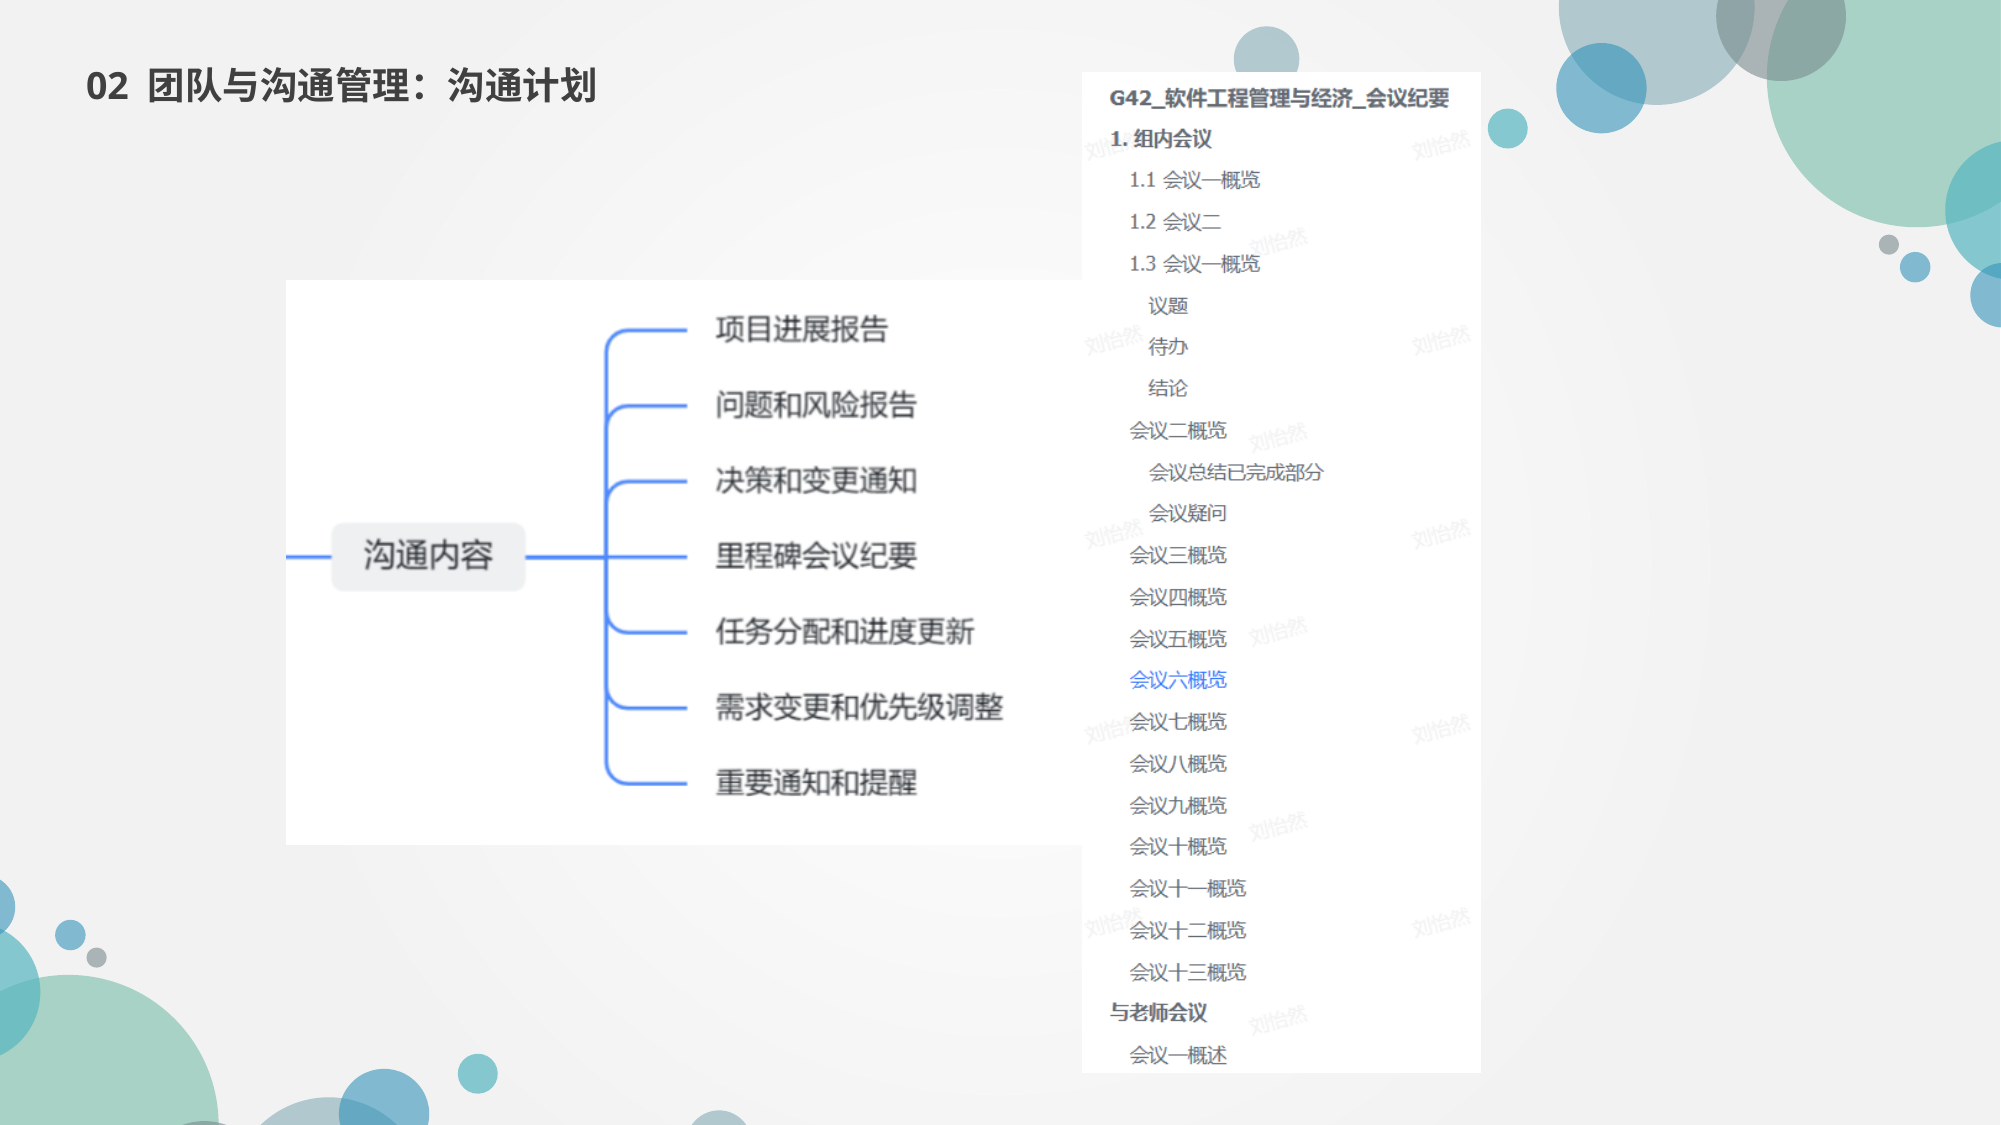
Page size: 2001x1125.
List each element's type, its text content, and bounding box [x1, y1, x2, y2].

list 02 团队与沟通管理：沟通计划 [71, 41, 1067, 107]
picture [285, 72, 1481, 1073]
